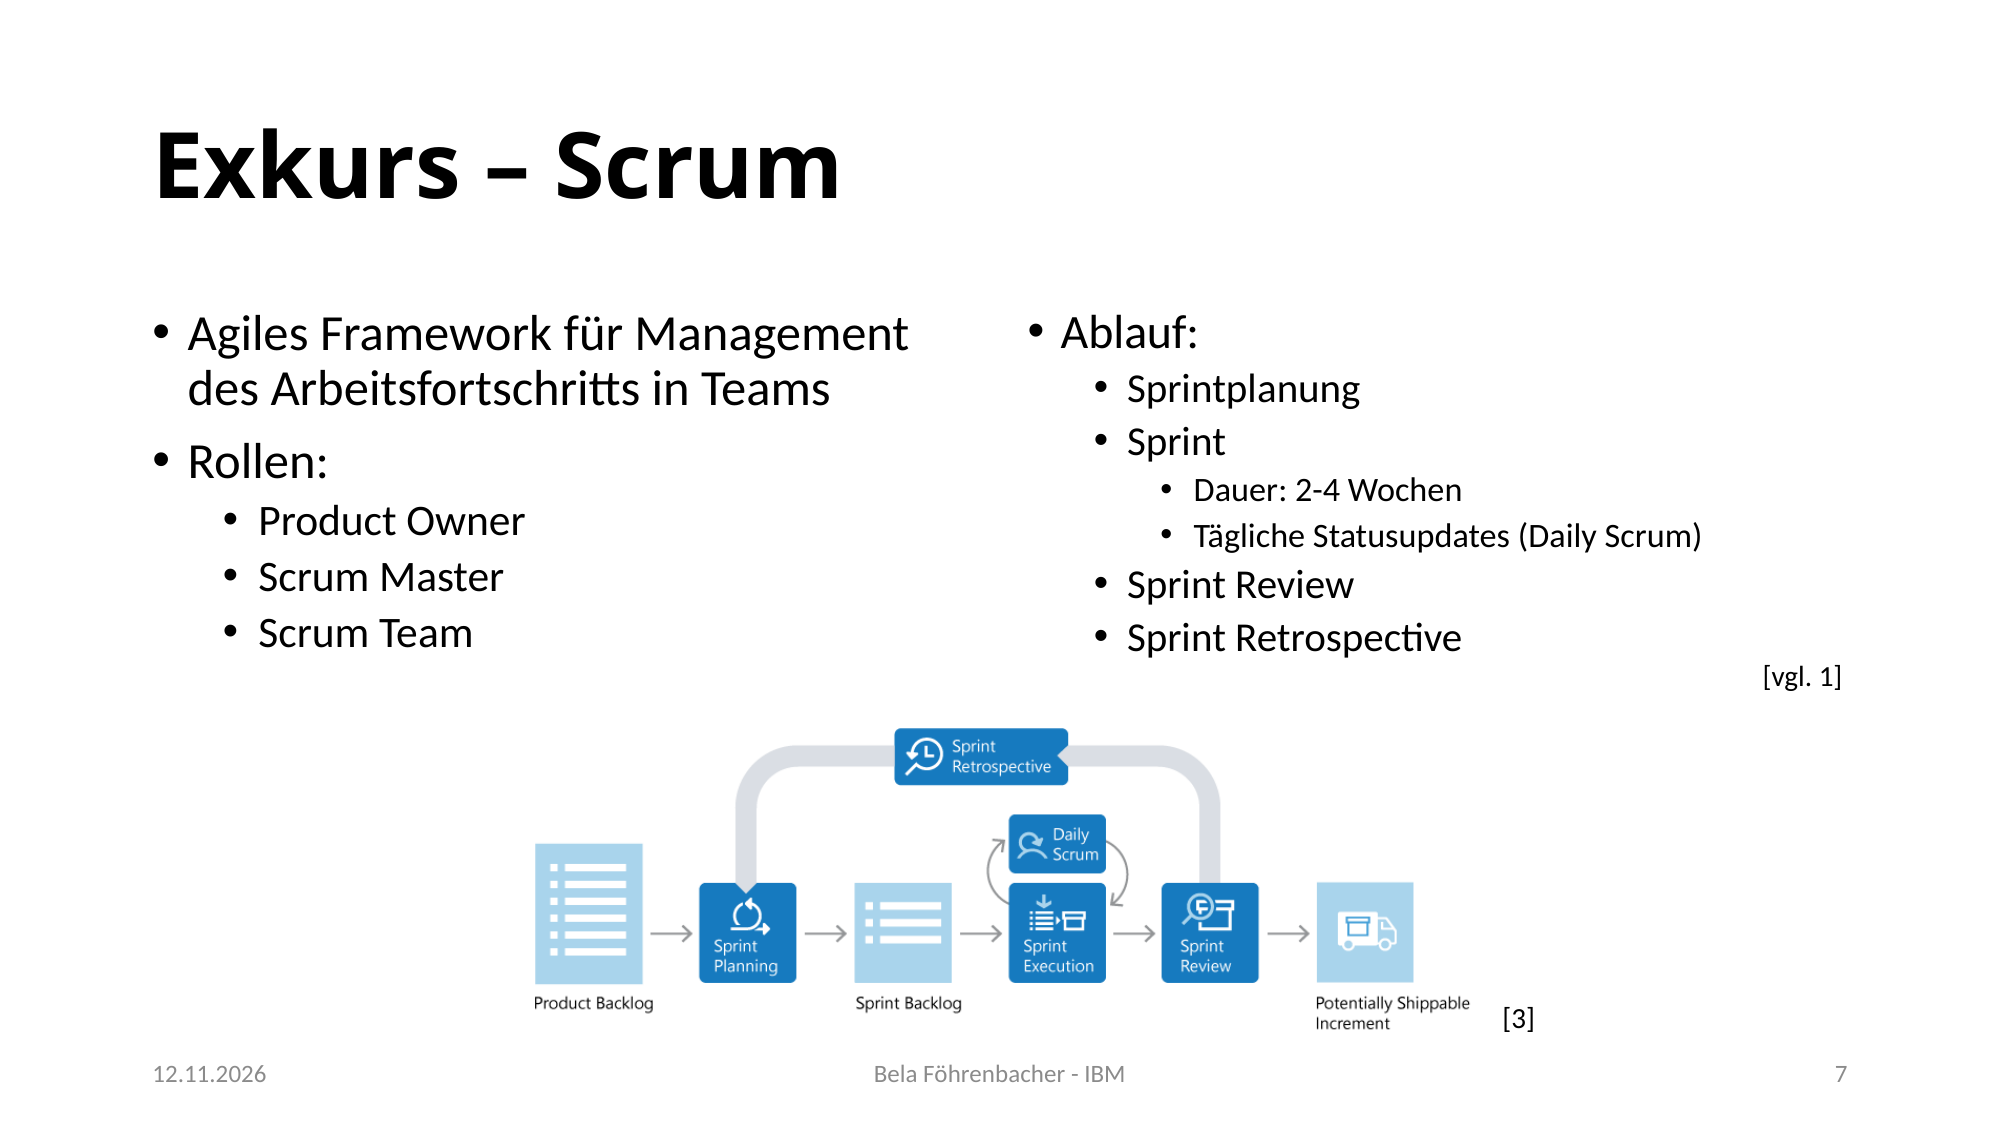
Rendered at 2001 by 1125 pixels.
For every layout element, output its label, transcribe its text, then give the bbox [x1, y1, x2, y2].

list Ablauf: Sprintplanung Sprint Dauer: 2-4 Wochen Tägliche Statusupdates (Daily Scrum) Sprint Review Sprint Retrospective [1012, 299, 1863, 671]
text_box [vgl. 1] [1748, 649, 1863, 700]
footer Bela Föhrenbacher - IBM [662, 1043, 1338, 1103]
slide_number 7 [1412, 1042, 1863, 1103]
text_box [3] [1488, 992, 1557, 1042]
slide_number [137, 1042, 588, 1103]
text_box Agiles Framework für Management des Arbeitsfortschritts in Teams Rollen: Product Owner Scrum Master Scrum Team [137, 299, 988, 671]
title Exkurs – Scrum [137, 59, 1863, 278]
picture [512, 706, 1488, 1043]
